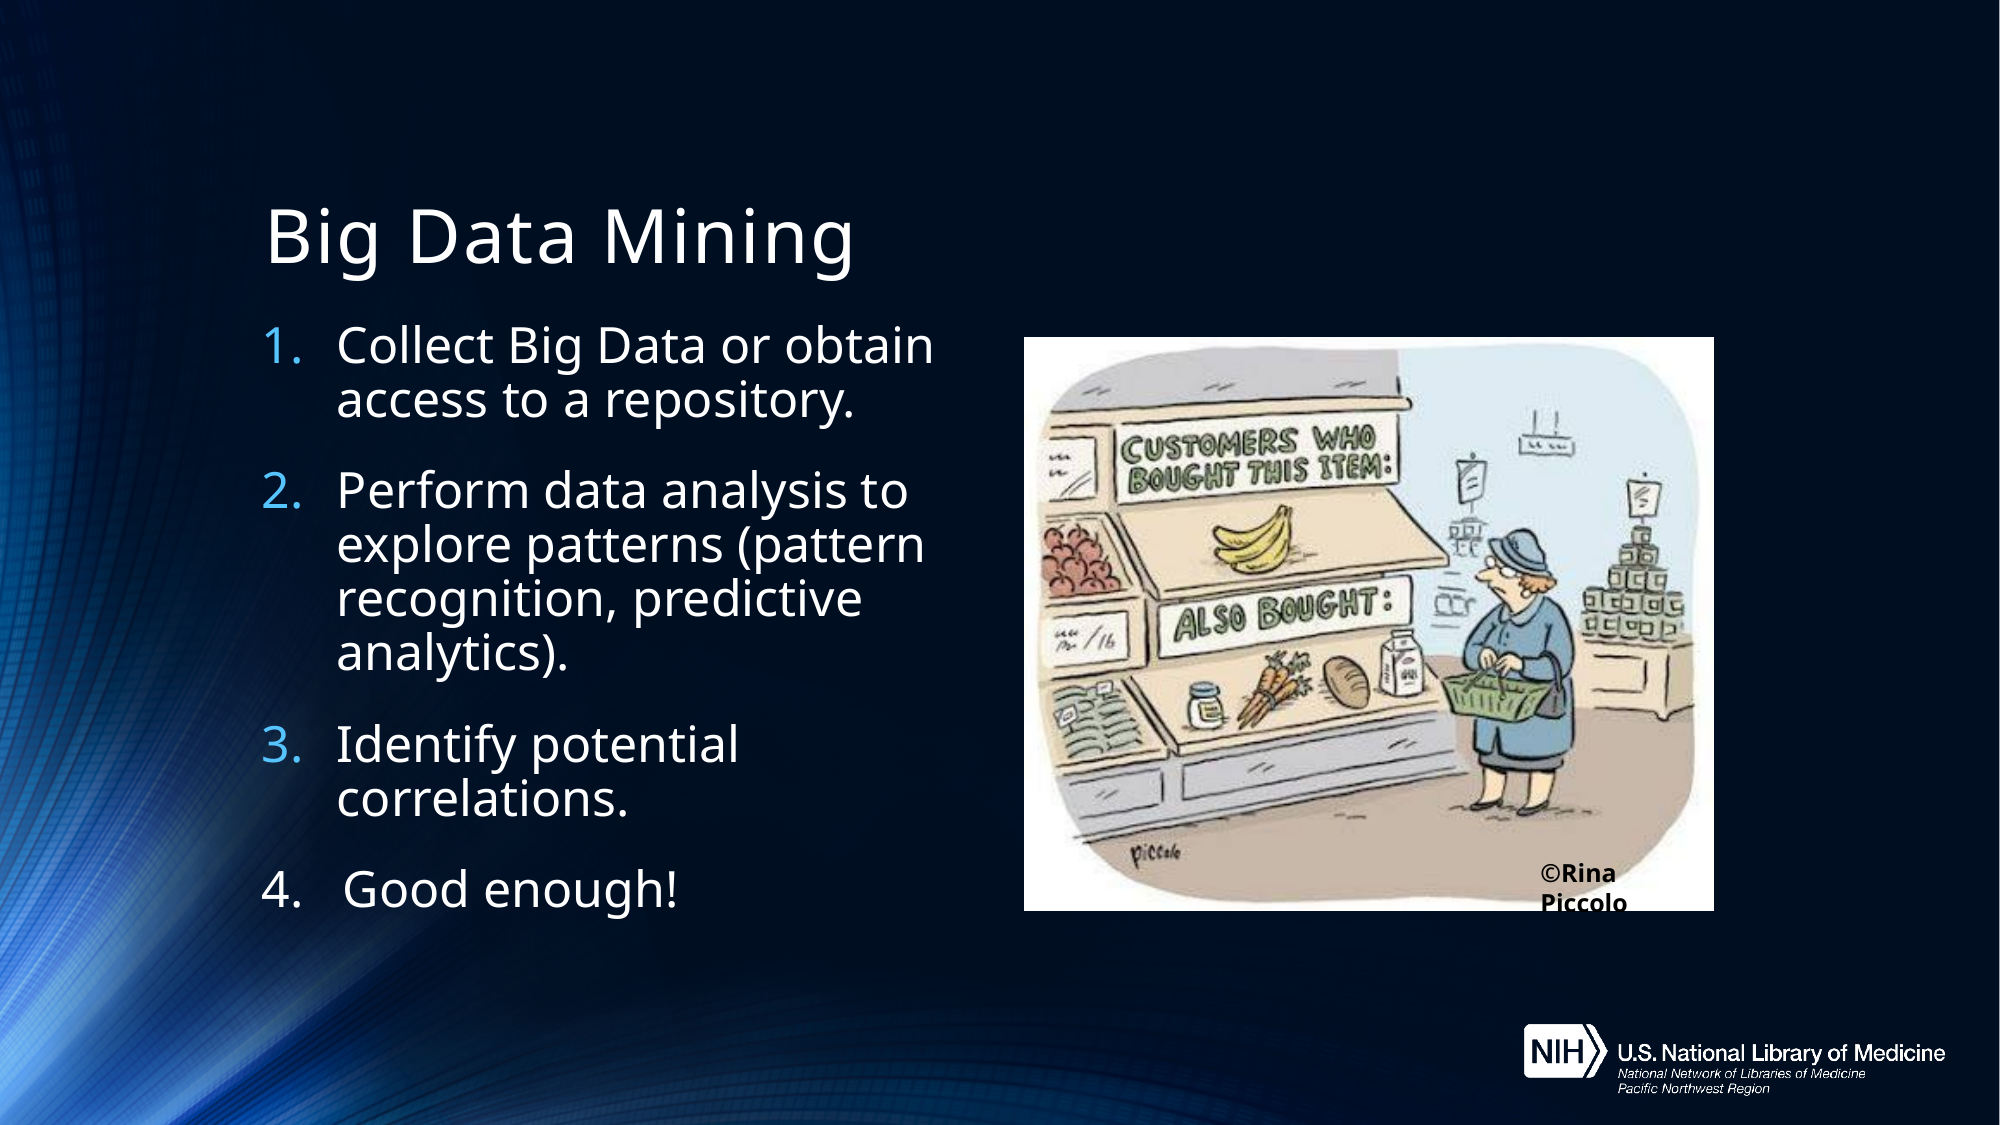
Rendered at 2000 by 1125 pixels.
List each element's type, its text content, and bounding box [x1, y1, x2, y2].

text_box ©Rina Piccolo [1525, 849, 1718, 925]
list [1024, 337, 1714, 911]
title Big Data Mining [249, 62, 1750, 288]
list Collect Big Data or obtain access to a repository. Perform data analysis to explore patterns (pattern recognition, predictive analytics). Identify potential correlations. 4. Good enough! [246, 312, 972, 988]
picture [0, 0, 2000, 1125]
